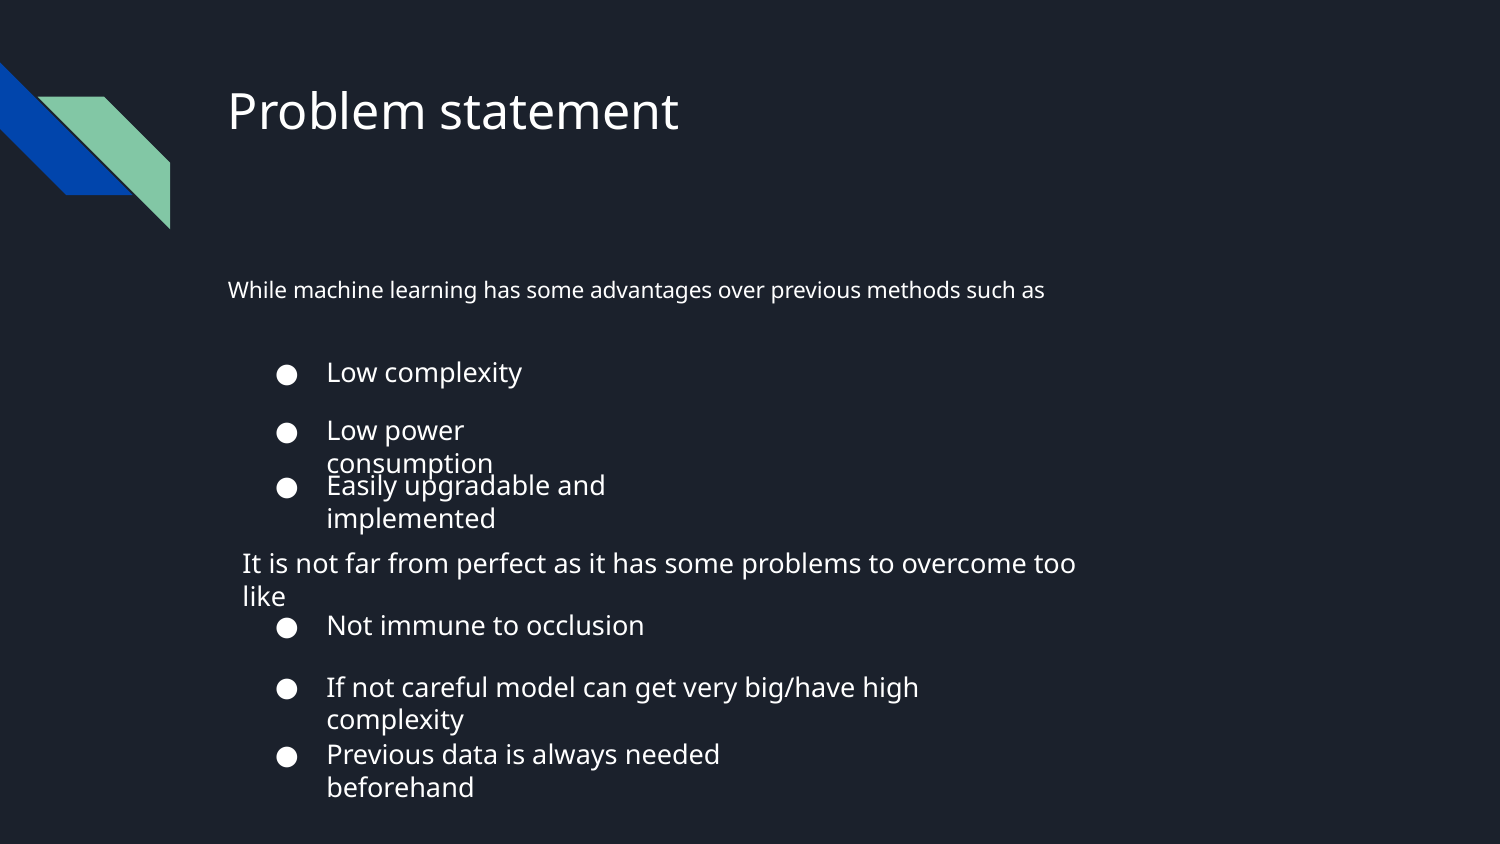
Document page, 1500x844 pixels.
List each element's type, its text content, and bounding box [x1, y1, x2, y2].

text_box Low complexity [236, 340, 555, 398]
list While machine learning has some advantages over previous methods such as [212, 257, 1203, 319]
text_box It is not far from perfect as it has some problems to overcome too like [227, 531, 1104, 594]
text_box If not careful model can get very big/have high complexity [236, 655, 1057, 718]
text_box Not immune to occlusion [236, 593, 687, 655]
text_box Easily upgradable and implemented [236, 453, 771, 500]
title Problem statement [212, 64, 1368, 215]
text_box Low power consumption [236, 398, 637, 445]
text_box Previous data is always needed beforehand [236, 722, 858, 785]
